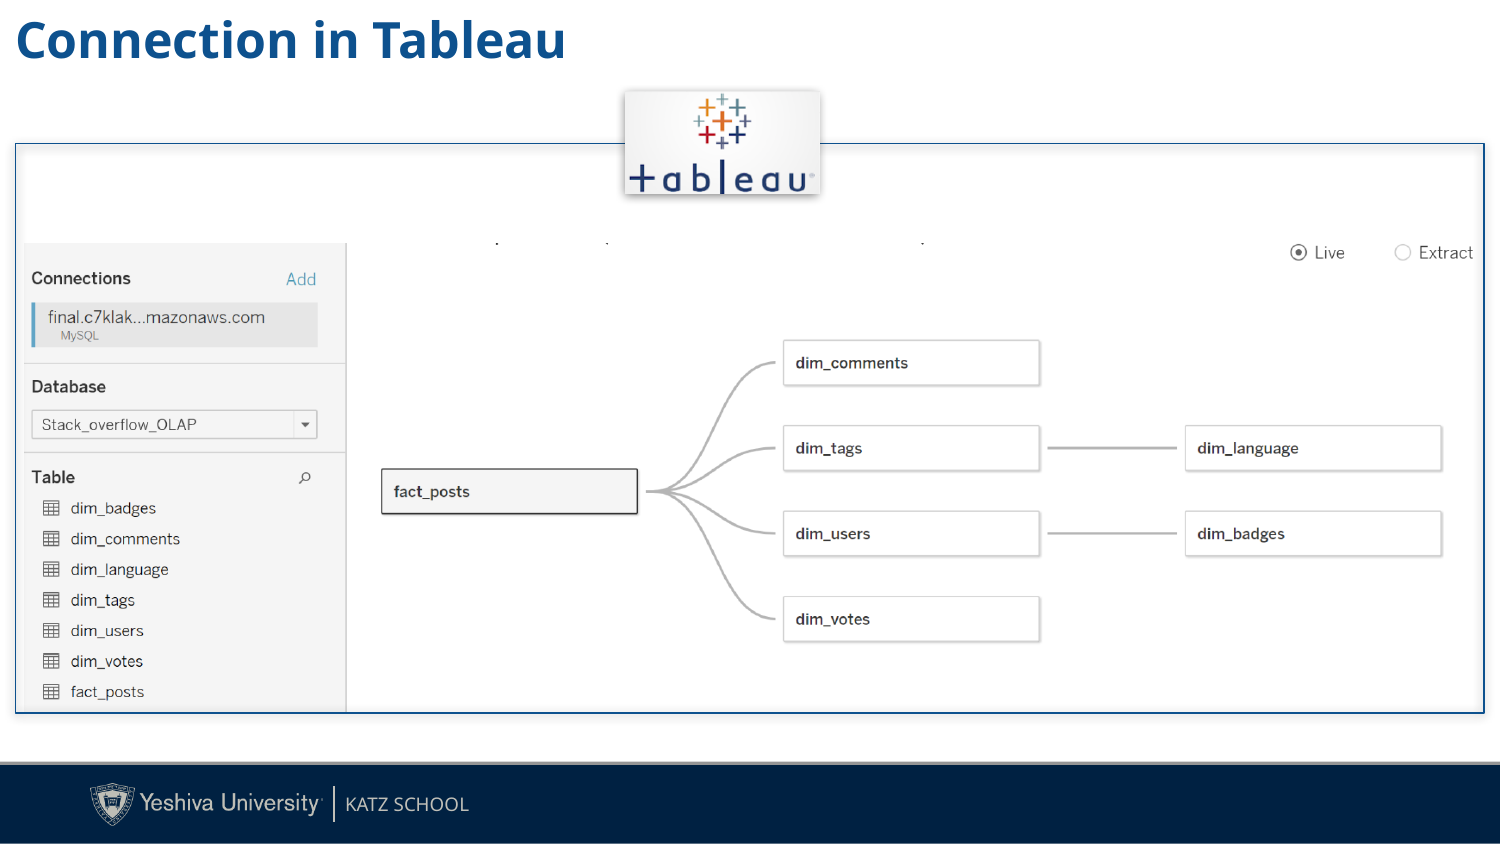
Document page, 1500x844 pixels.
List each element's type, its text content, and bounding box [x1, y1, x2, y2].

picture [24, 243, 1476, 714]
text_box [15, 143, 1485, 714]
text_box Connection in Tableau [0, 0, 733, 198]
picture [625, 91, 820, 195]
picture [90, 783, 323, 826]
